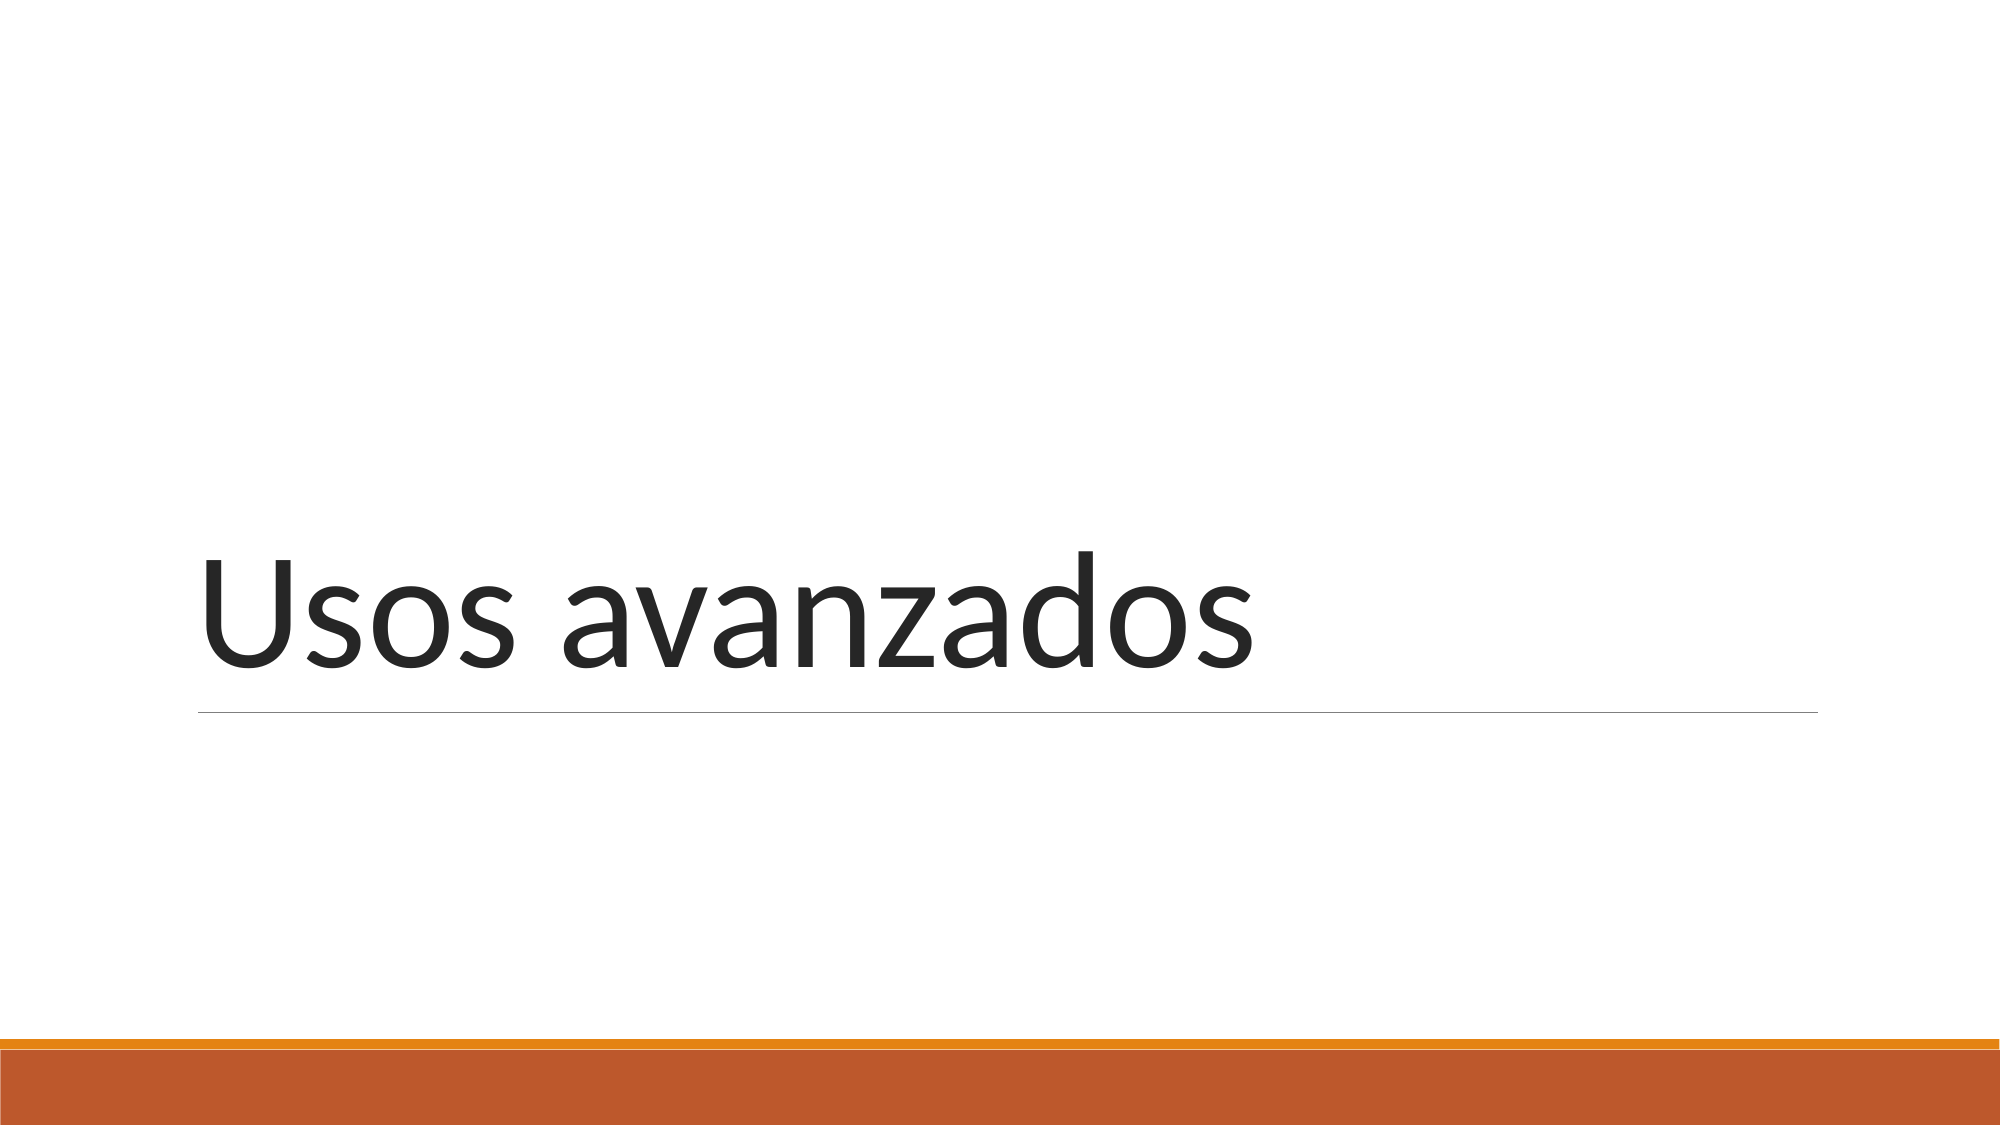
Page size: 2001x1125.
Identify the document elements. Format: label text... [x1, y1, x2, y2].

title Usos avanzados [180, 124, 1830, 710]
